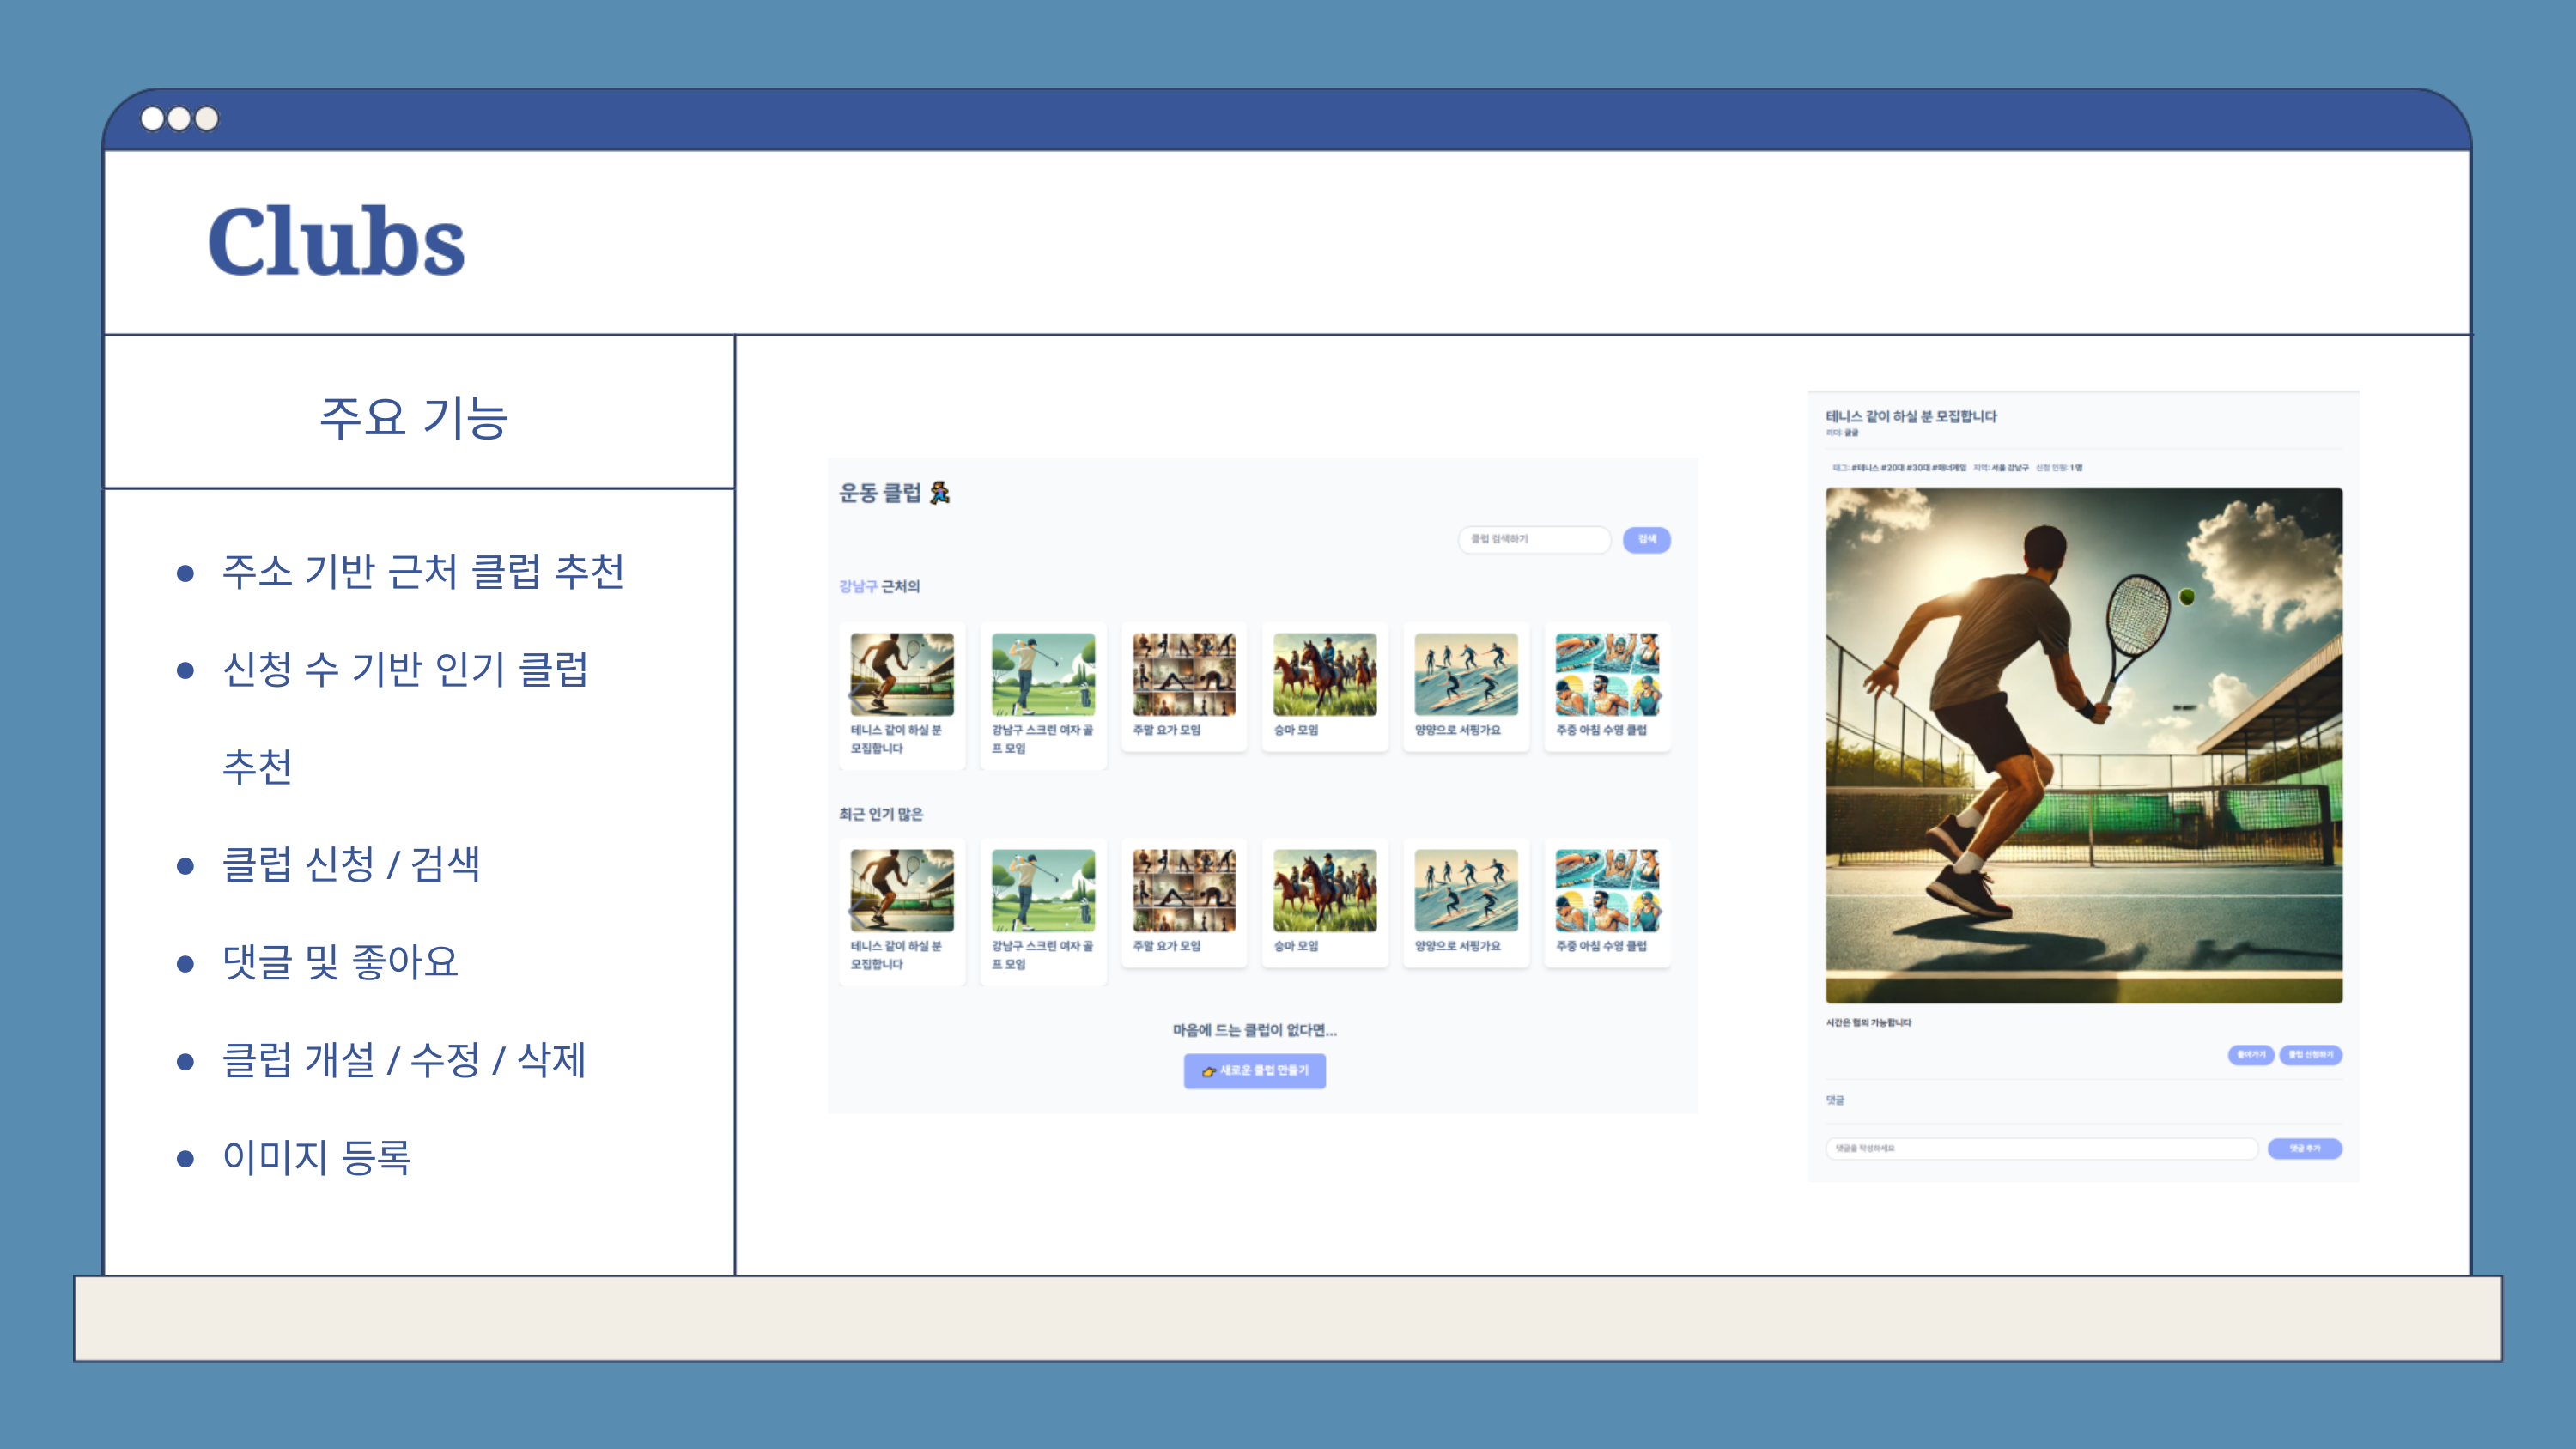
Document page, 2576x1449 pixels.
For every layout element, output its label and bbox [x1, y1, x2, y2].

picture [73, 87, 2505, 1363]
